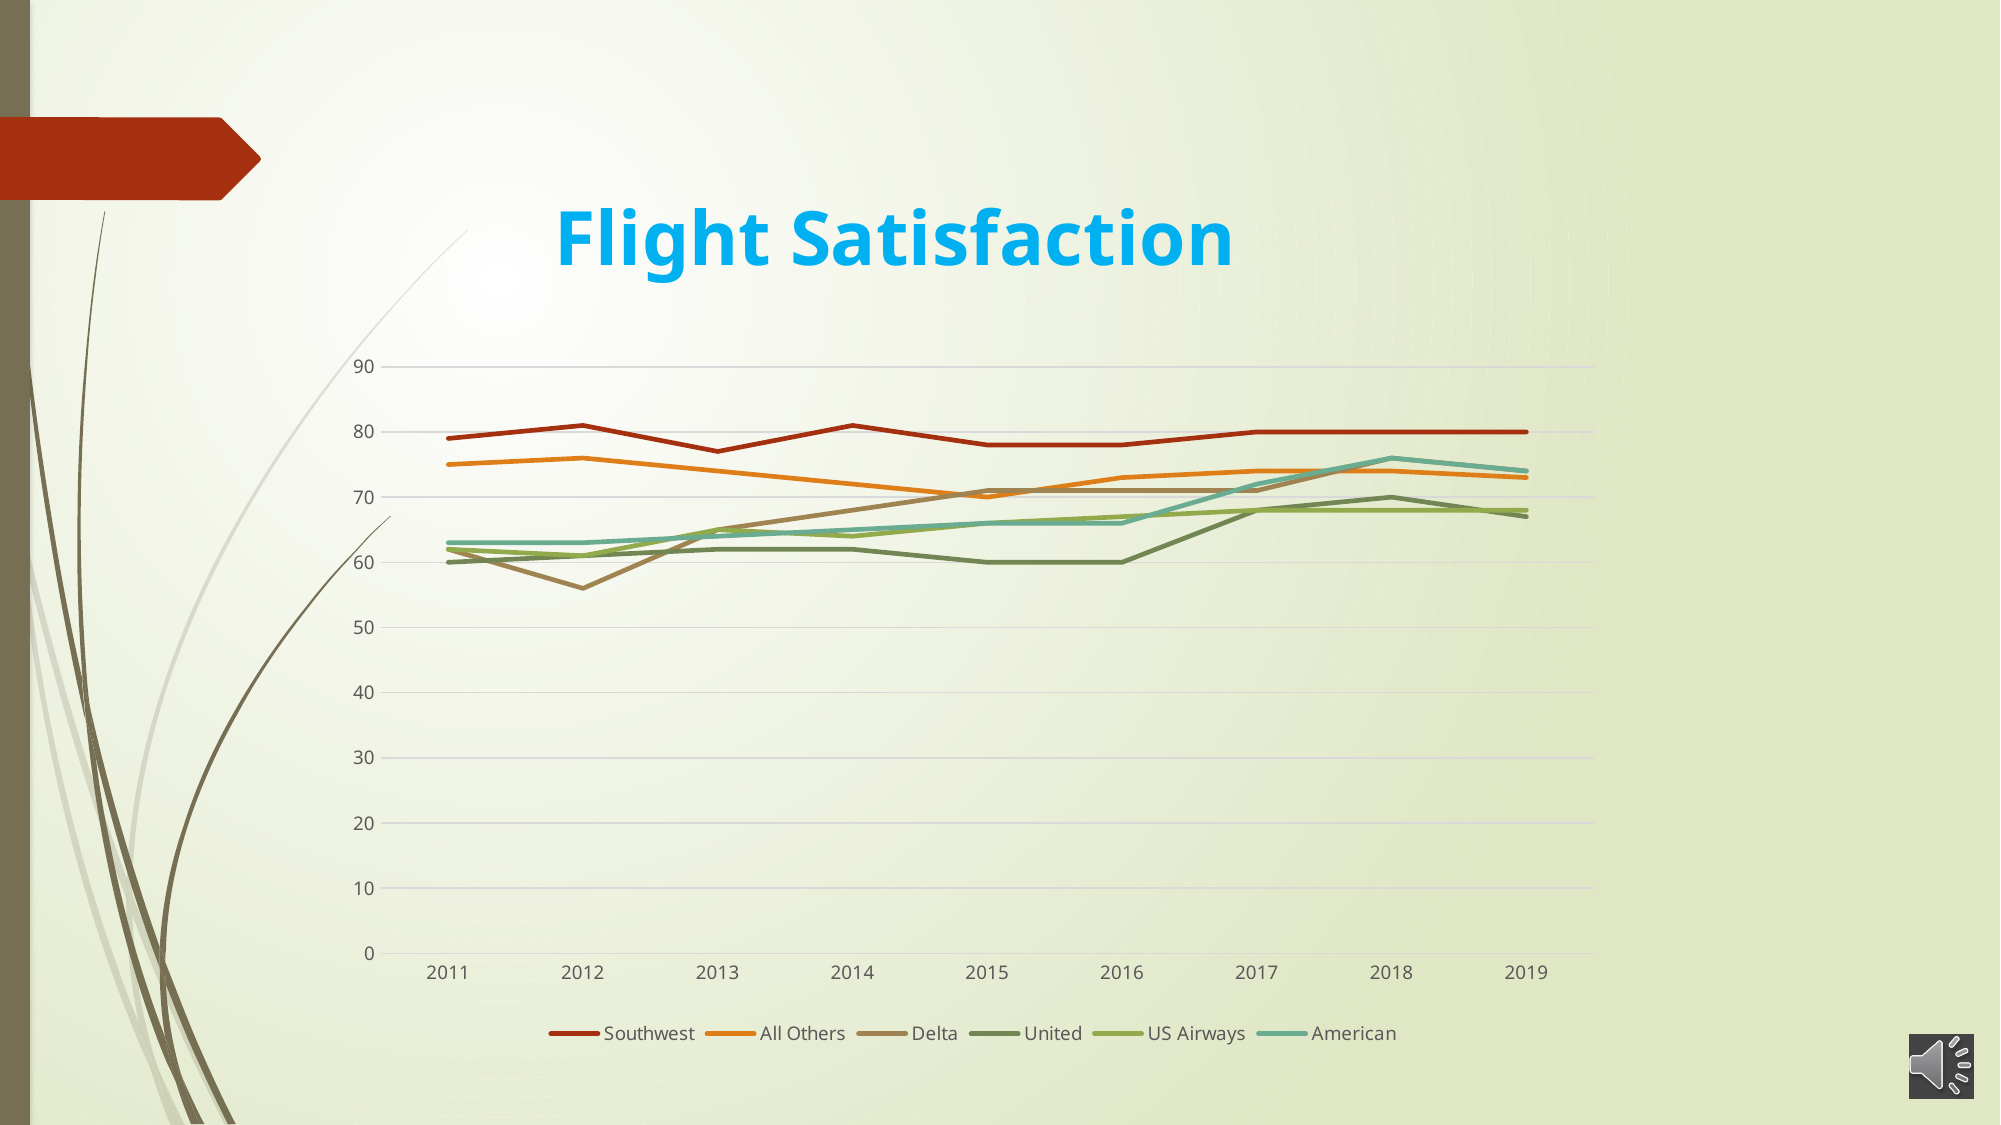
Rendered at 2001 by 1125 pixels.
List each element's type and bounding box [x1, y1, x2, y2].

picture [1908, 1033, 1976, 1101]
chart [327, 163, 1620, 1054]
